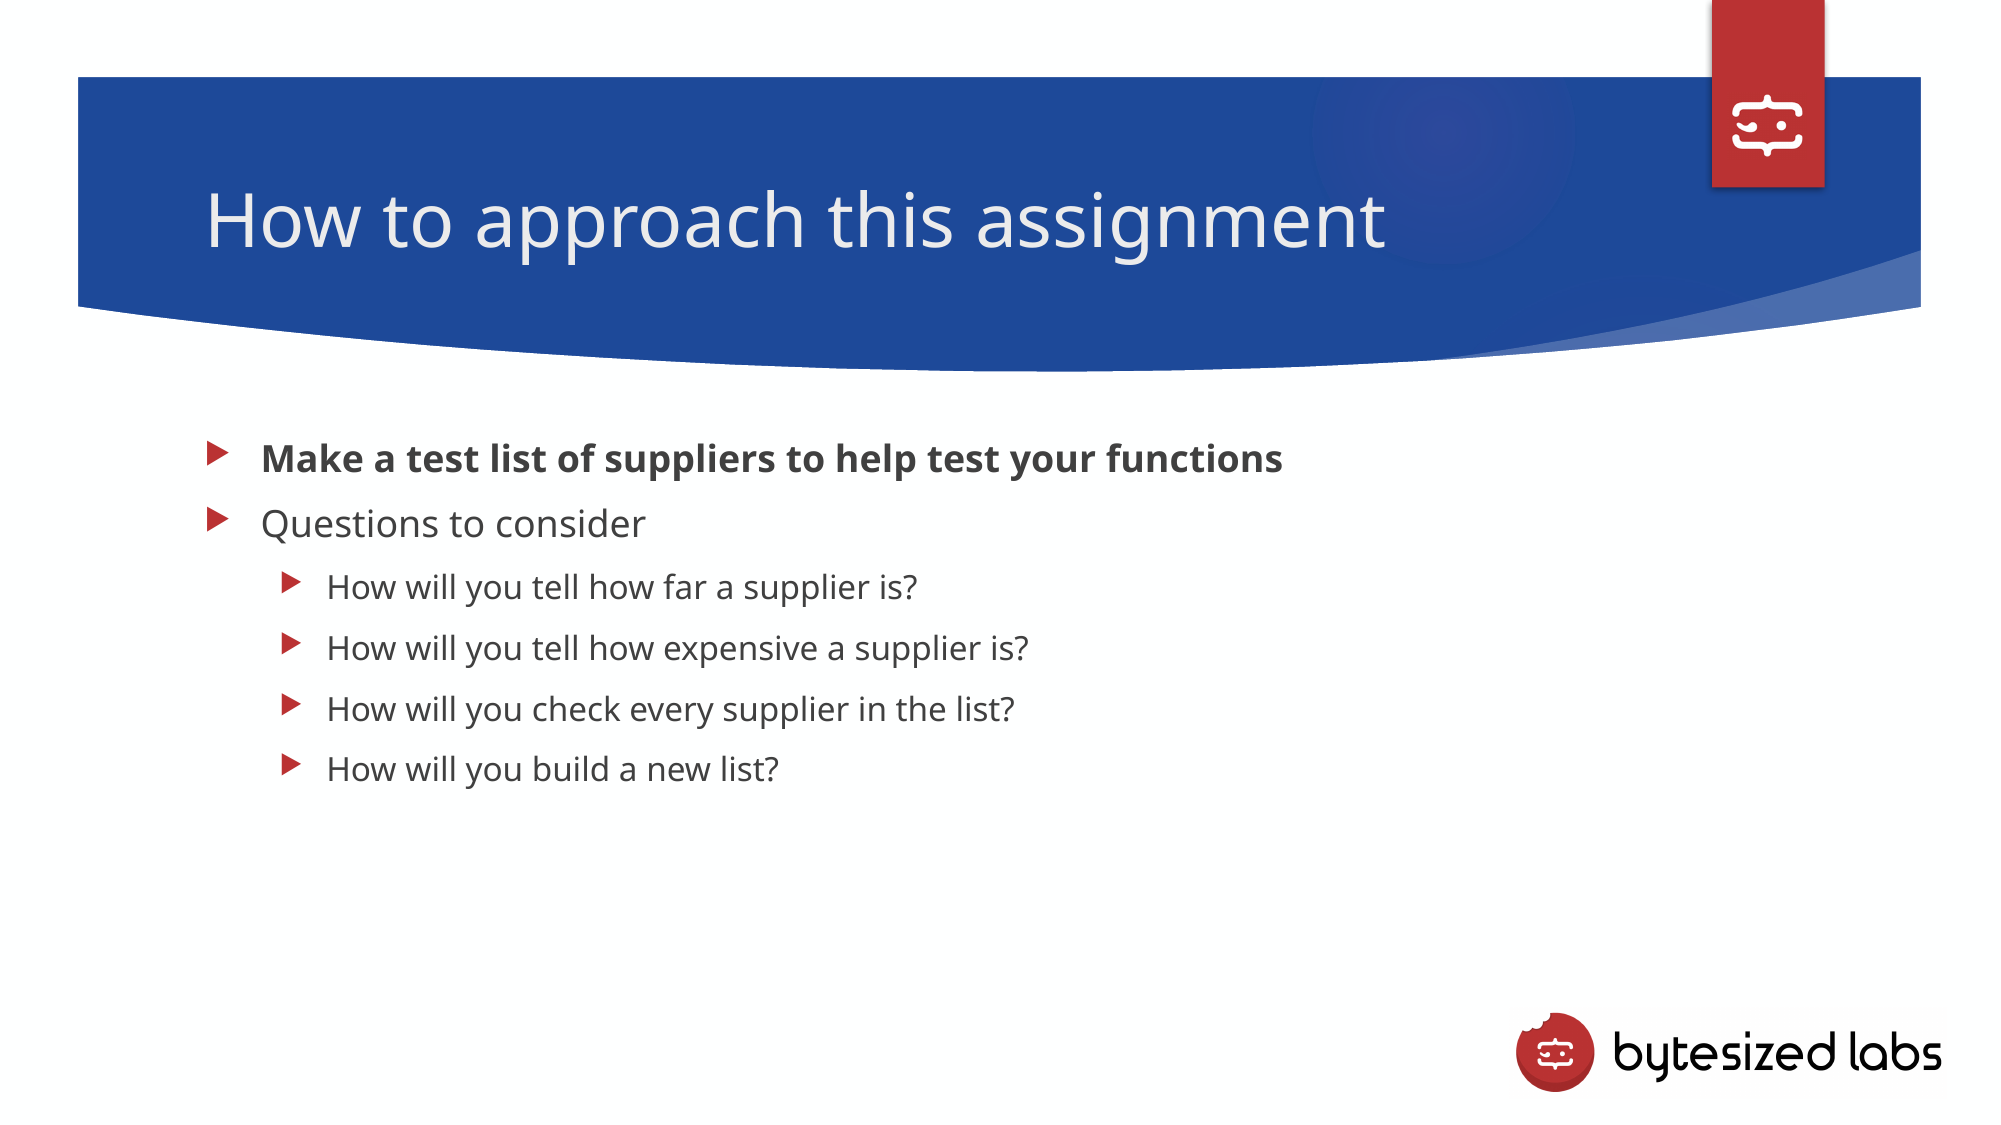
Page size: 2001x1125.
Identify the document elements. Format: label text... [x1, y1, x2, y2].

list Make a test list of suppliers to help test your functions Questions to consider How will you tell how far a supplier is? How will you tell how expensive a supplier is? How will you check every supplier in the list? How will you build a new list? [189, 427, 1638, 988]
title How to approach this assignment [189, 159, 1627, 276]
picture [1727, 92, 1807, 160]
picture [1509, 1007, 1947, 1099]
